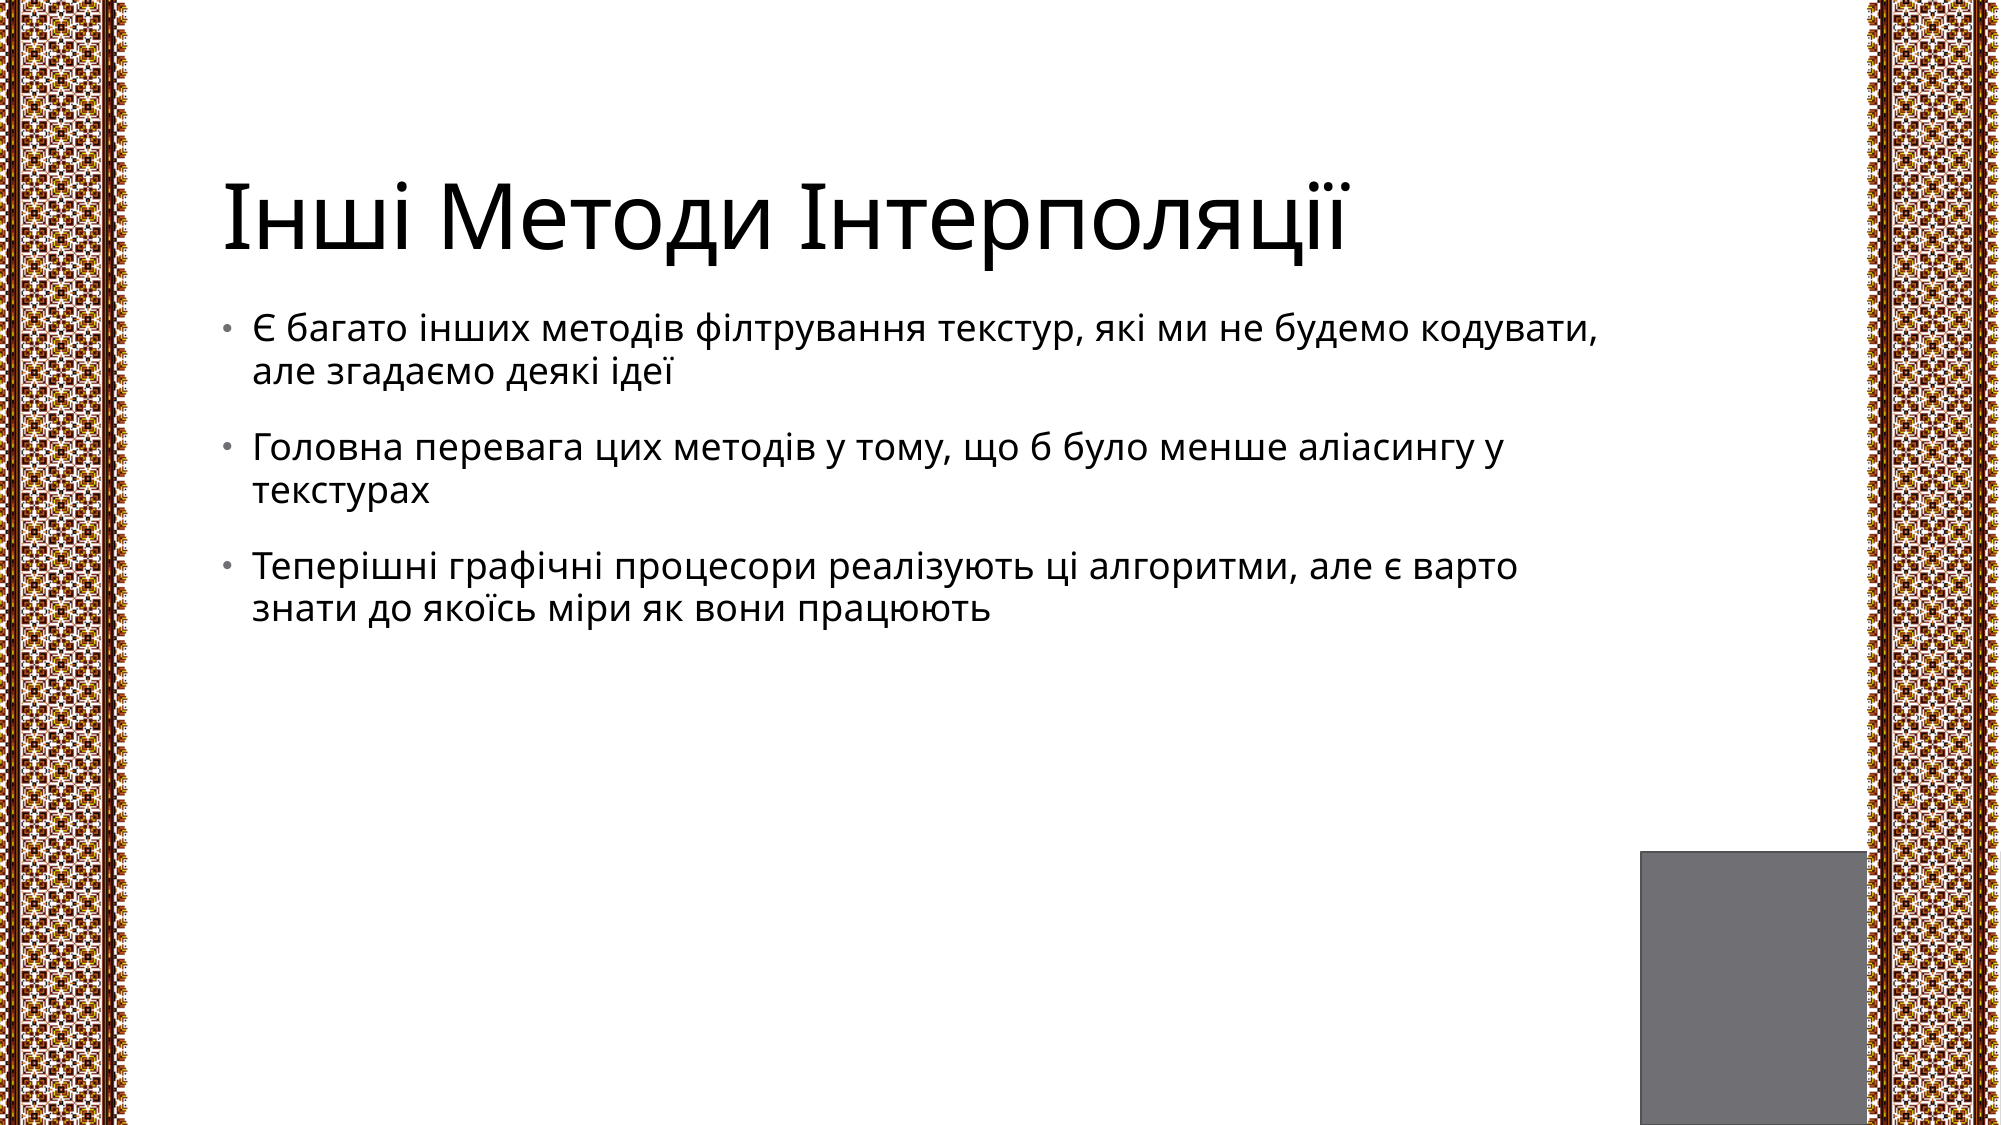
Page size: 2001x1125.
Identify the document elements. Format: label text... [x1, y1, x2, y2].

list Є багато інших методів філтрування текстур, які ми не будемо кодувати, але згадаємо деякі ідеї Головна перевага цих методів у тому, що б було менше аліасингу у текстурах Теперішні графічні процесори реалізують ці алгоритми, але є варто знати до якоїсь міри як вони працюють [206, 299, 1617, 1014]
picture [0, 0, 129, 1125]
picture [1867, 0, 2000, 1125]
title Інші Методи Інтерполяції [206, 60, 1797, 278]
